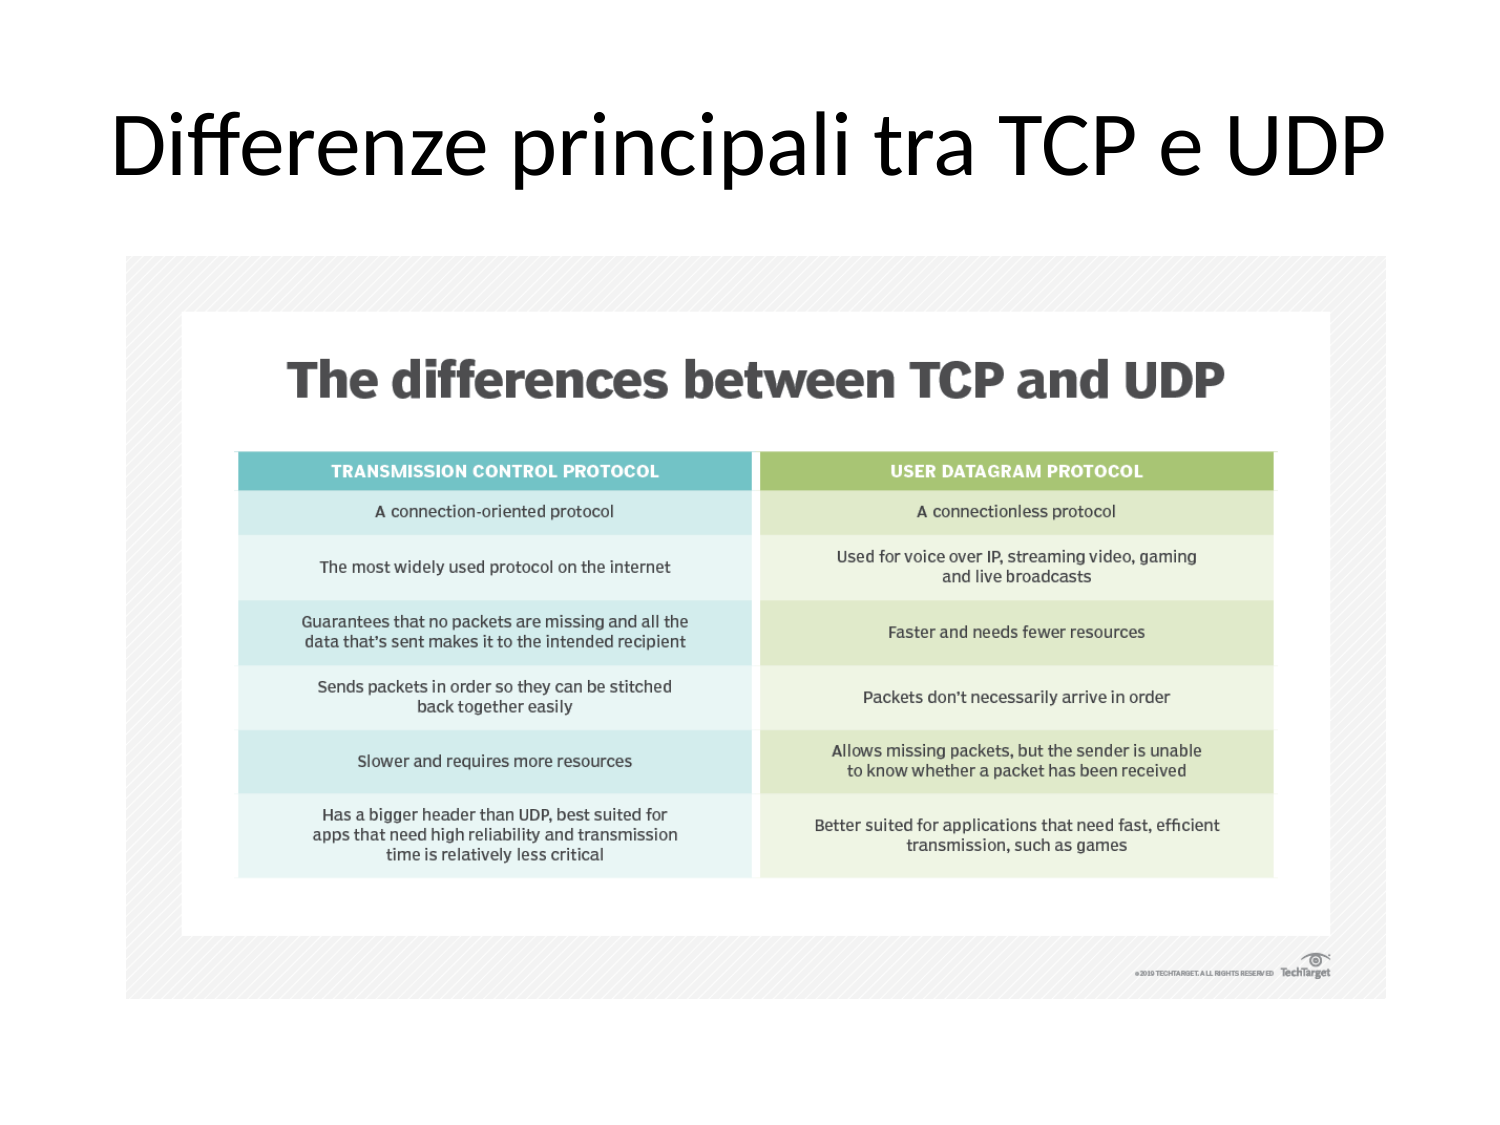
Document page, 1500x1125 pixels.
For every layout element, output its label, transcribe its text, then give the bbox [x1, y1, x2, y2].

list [126, 256, 1386, 1000]
title Differenze principali tra TCP e UDP [75, 45, 1425, 233]
